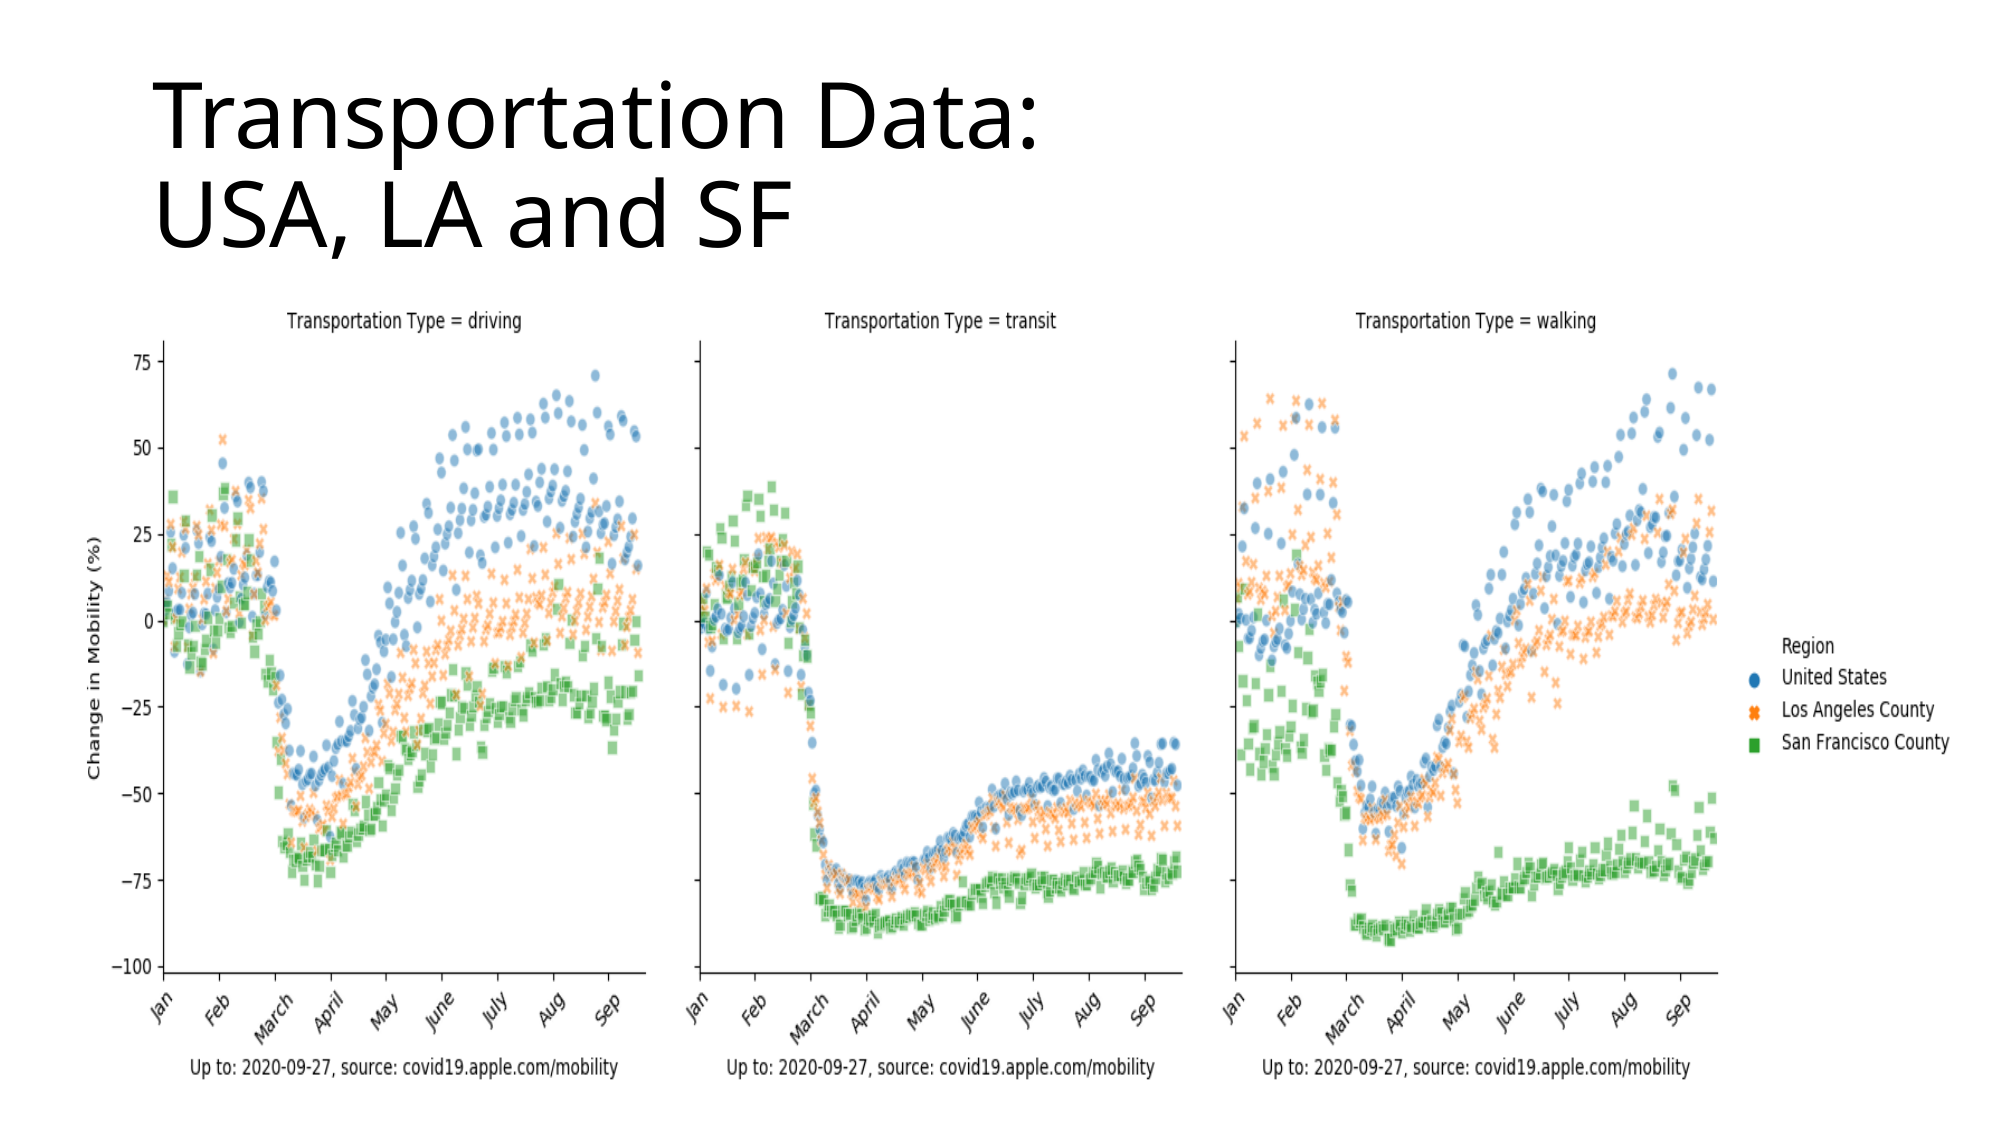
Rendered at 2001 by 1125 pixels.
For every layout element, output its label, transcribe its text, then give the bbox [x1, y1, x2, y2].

title Transportation Data: USA, LA and SF [137, 59, 1863, 278]
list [77, 296, 1963, 1095]
